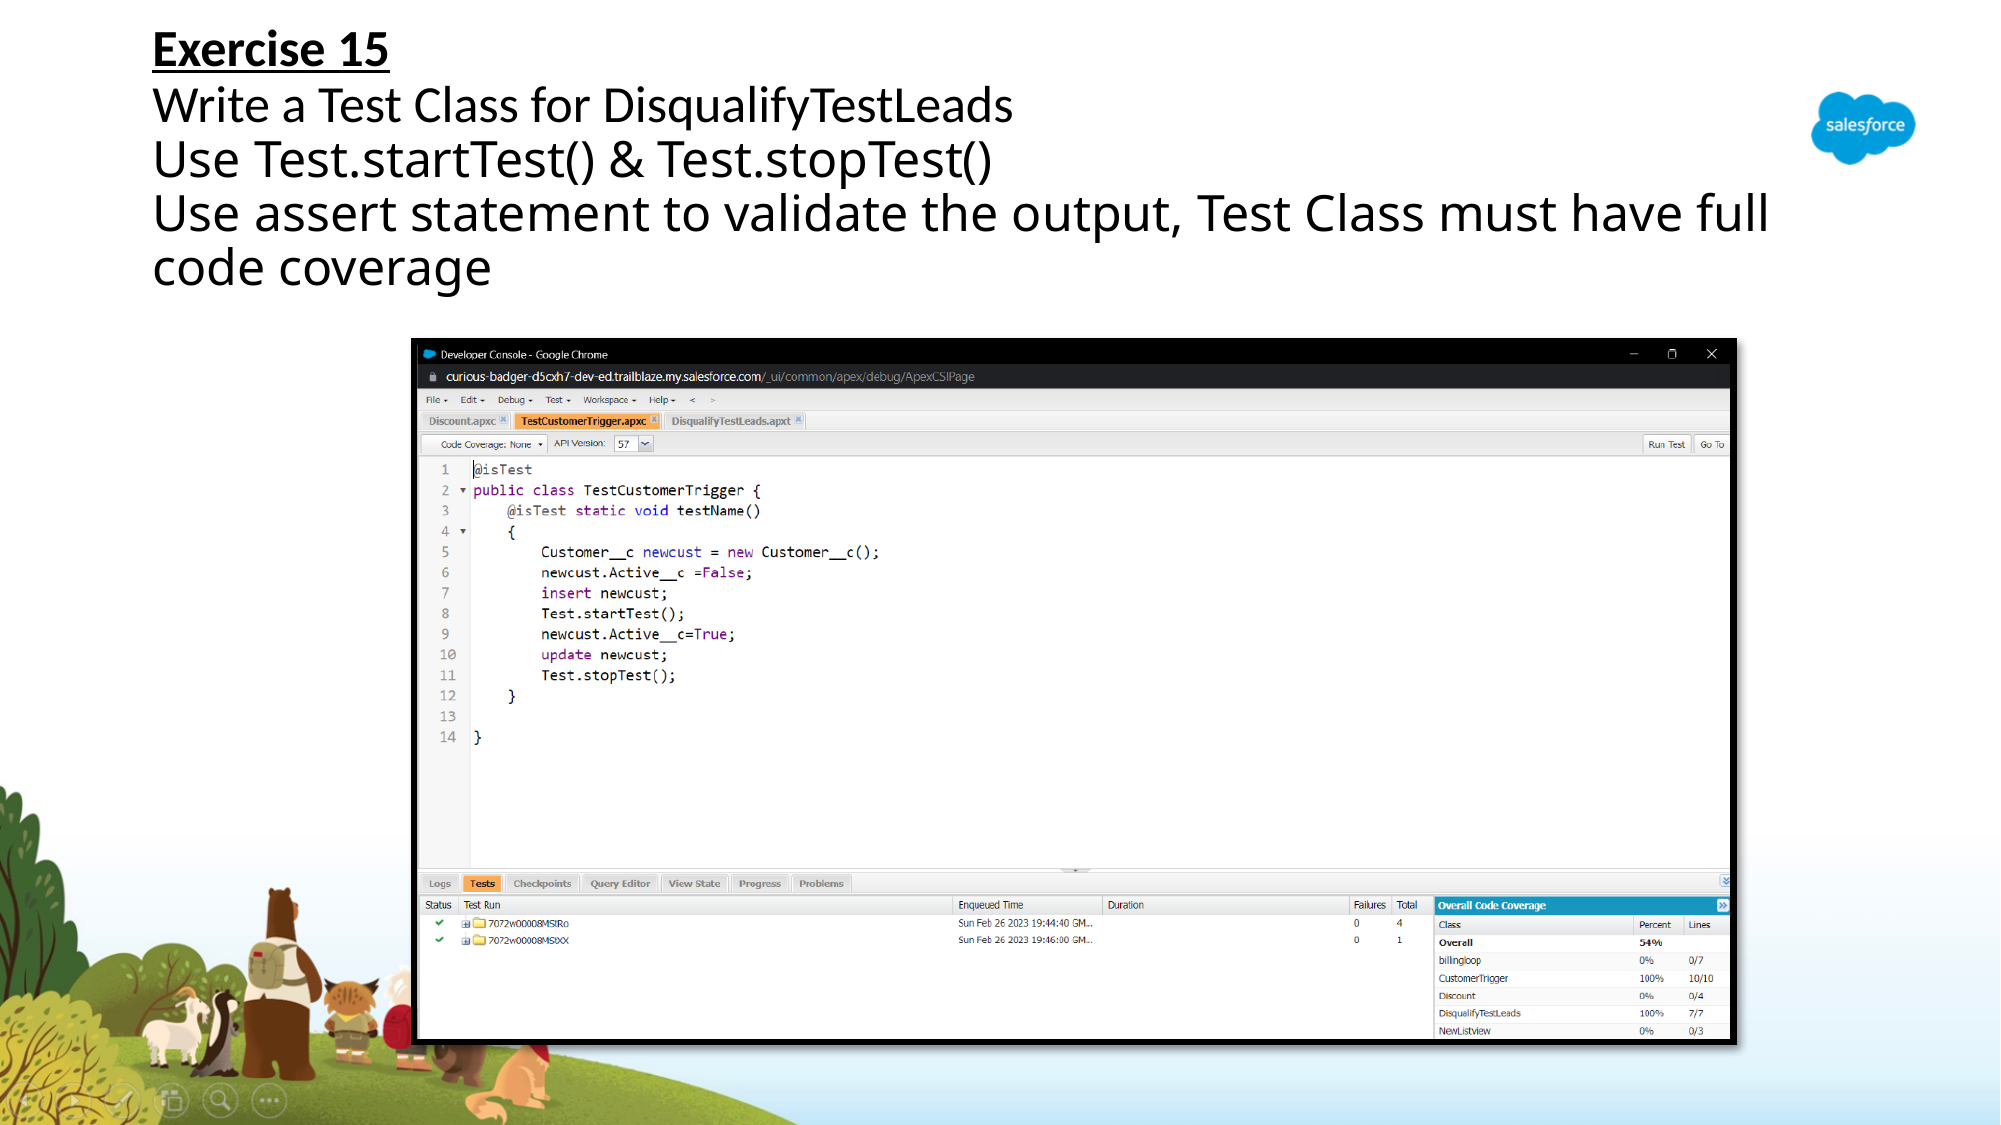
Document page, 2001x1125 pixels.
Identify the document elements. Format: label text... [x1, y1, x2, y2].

title Exercise 15 Write a Test Class for DisqualifyTestLeads Use Test.startTest() & Test.stopTest() Use assert statement to validate the output, Test Class must have full code coverage [137, 63, 1863, 369]
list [417, 344, 1731, 1040]
picture [0, 0, 2001, 1125]
